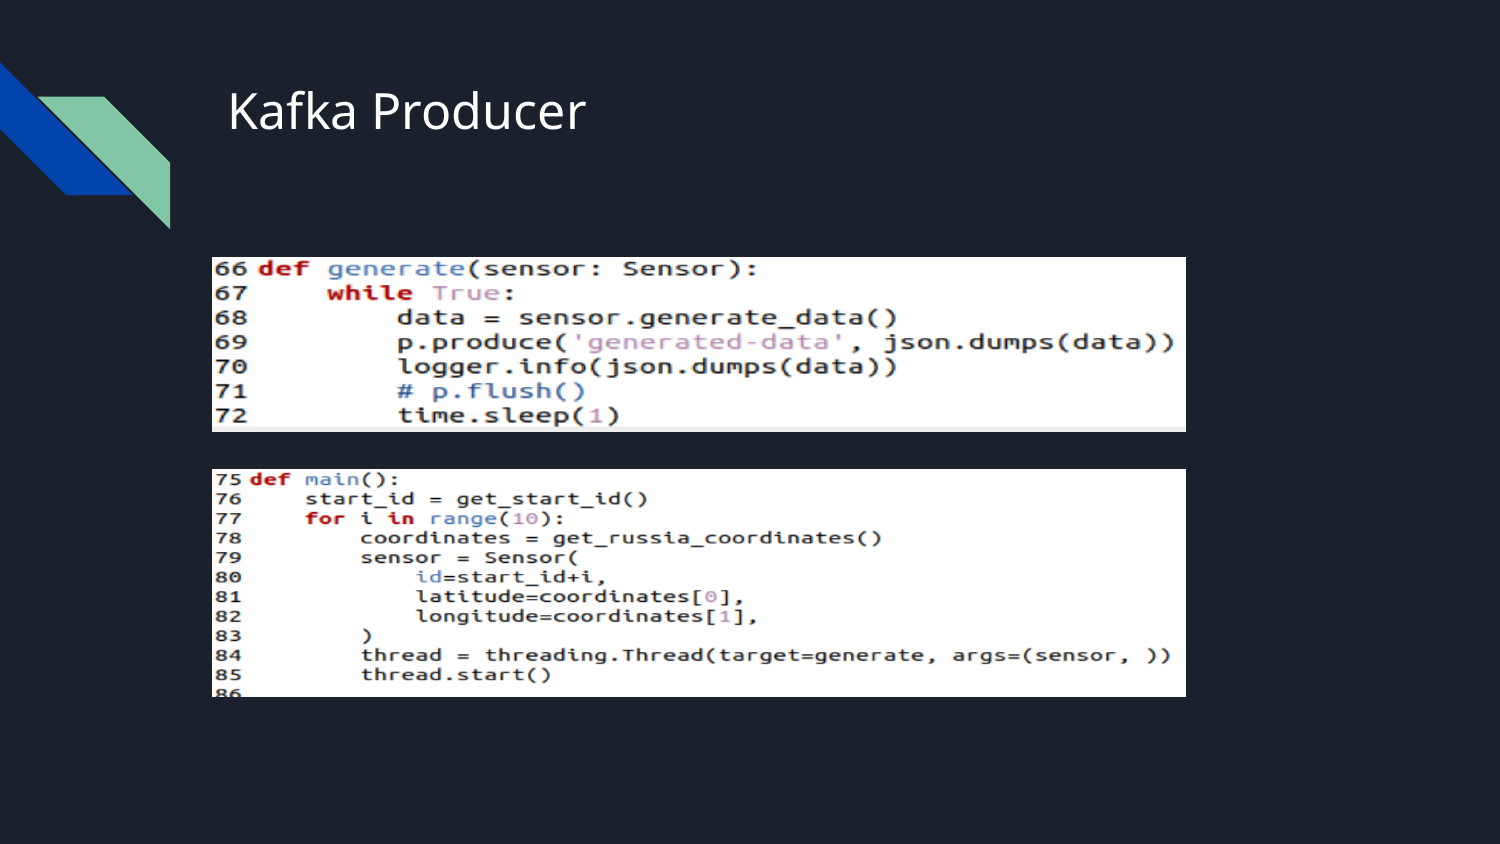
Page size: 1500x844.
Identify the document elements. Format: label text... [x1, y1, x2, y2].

title Kafka Producer [212, 64, 1368, 215]
picture [212, 256, 1186, 432]
picture [212, 469, 1186, 697]
